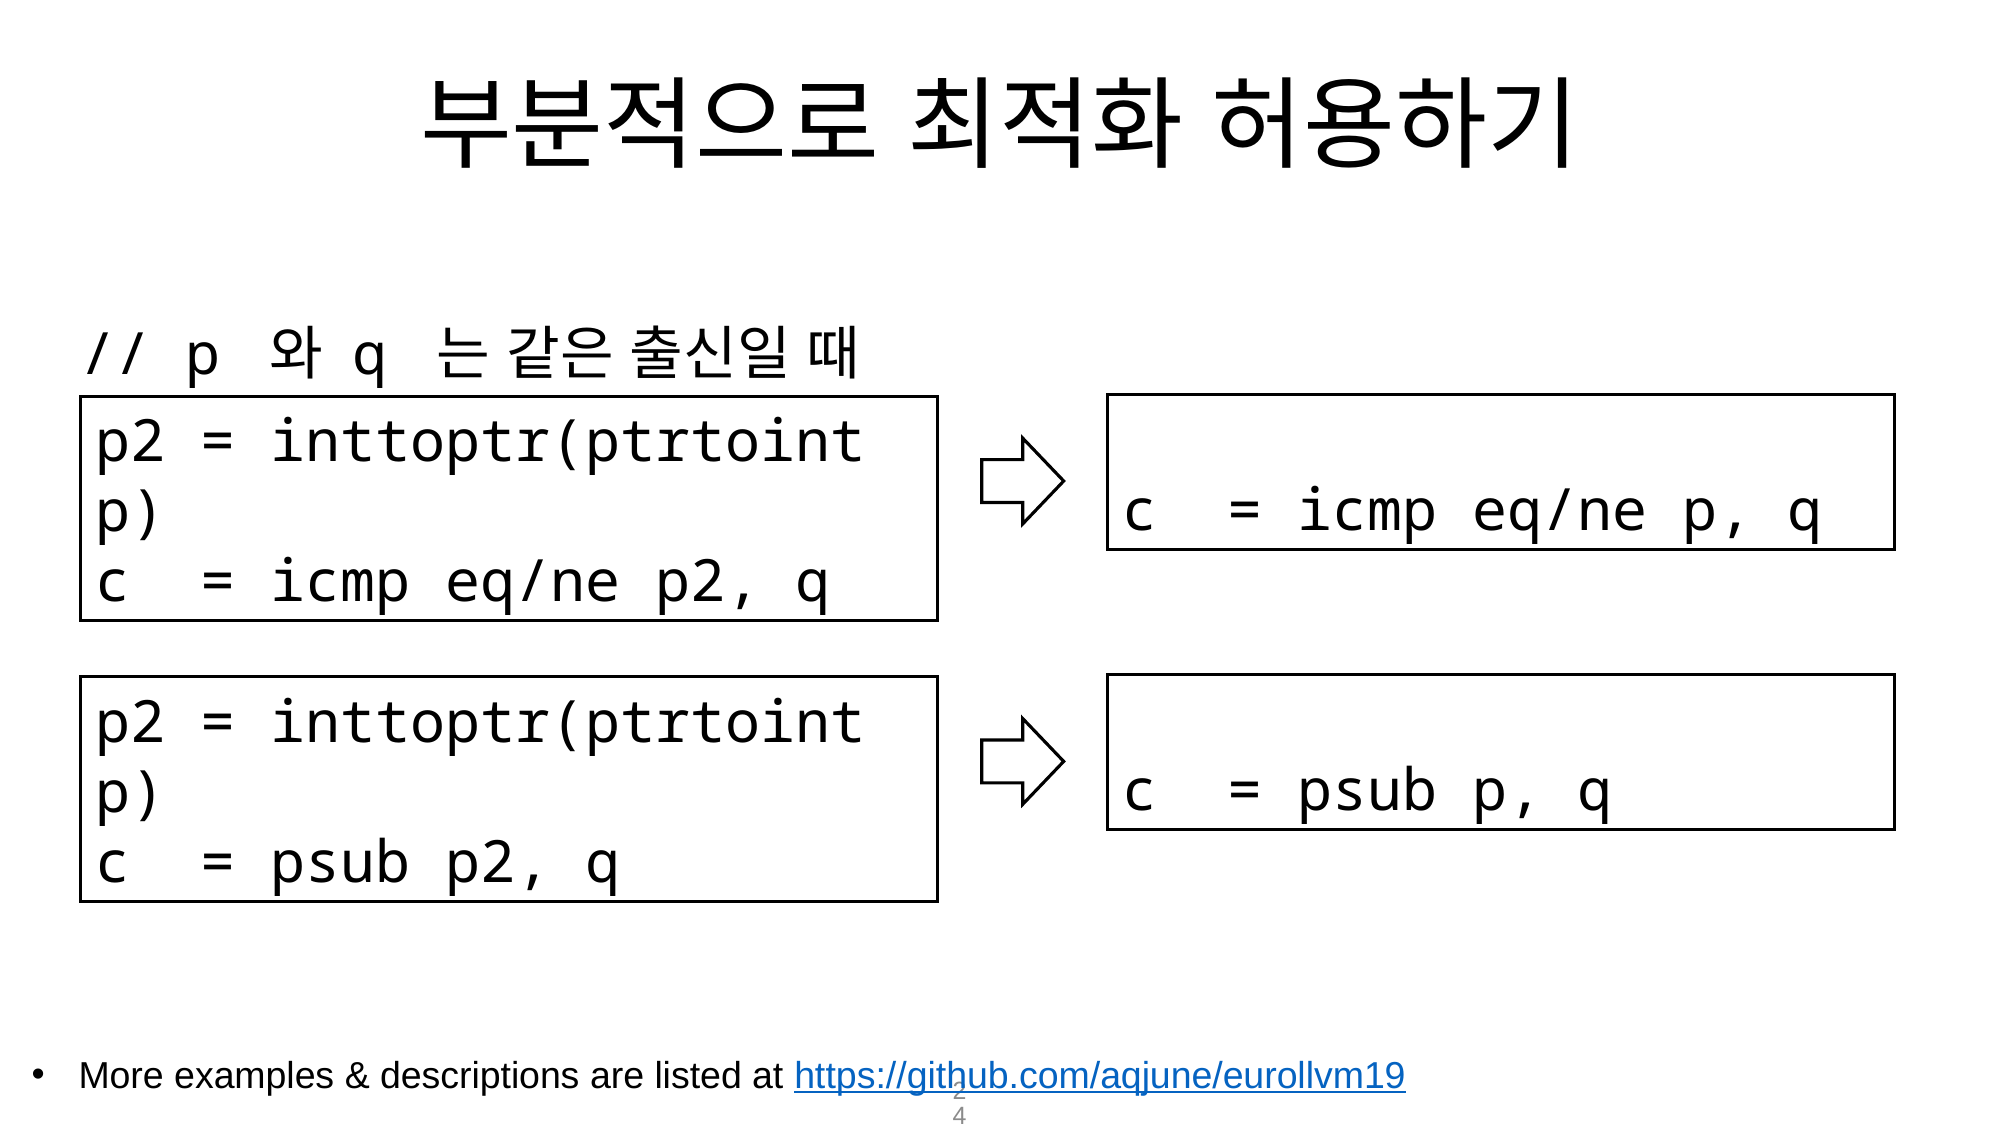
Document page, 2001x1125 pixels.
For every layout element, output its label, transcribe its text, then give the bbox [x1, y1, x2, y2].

text_box p2 = inttoptr(ptrtoint p) c = icmp eq/ne p2, q [79, 395, 939, 622]
text_box c = psub p, q [1107, 674, 1896, 831]
text_box [980, 715, 1066, 807]
text_box More examples & descriptions are listed at https://github.com/aqjune/eurollvm19 [16, 1043, 1926, 1104]
text_box [980, 435, 1066, 527]
text_box c = icmp eq/ne p, q [1107, 393, 1896, 550]
slide_number 24 [937, 1104, 983, 1112]
text_box p2 = inttoptr(ptrtoint p) c = psub p2, q [79, 675, 939, 902]
text_box // p 와 q 는 같은 출신일 때 [65, 308, 1492, 394]
title 부분적으로 최적화 허용하기 [0, 0, 2000, 263]
